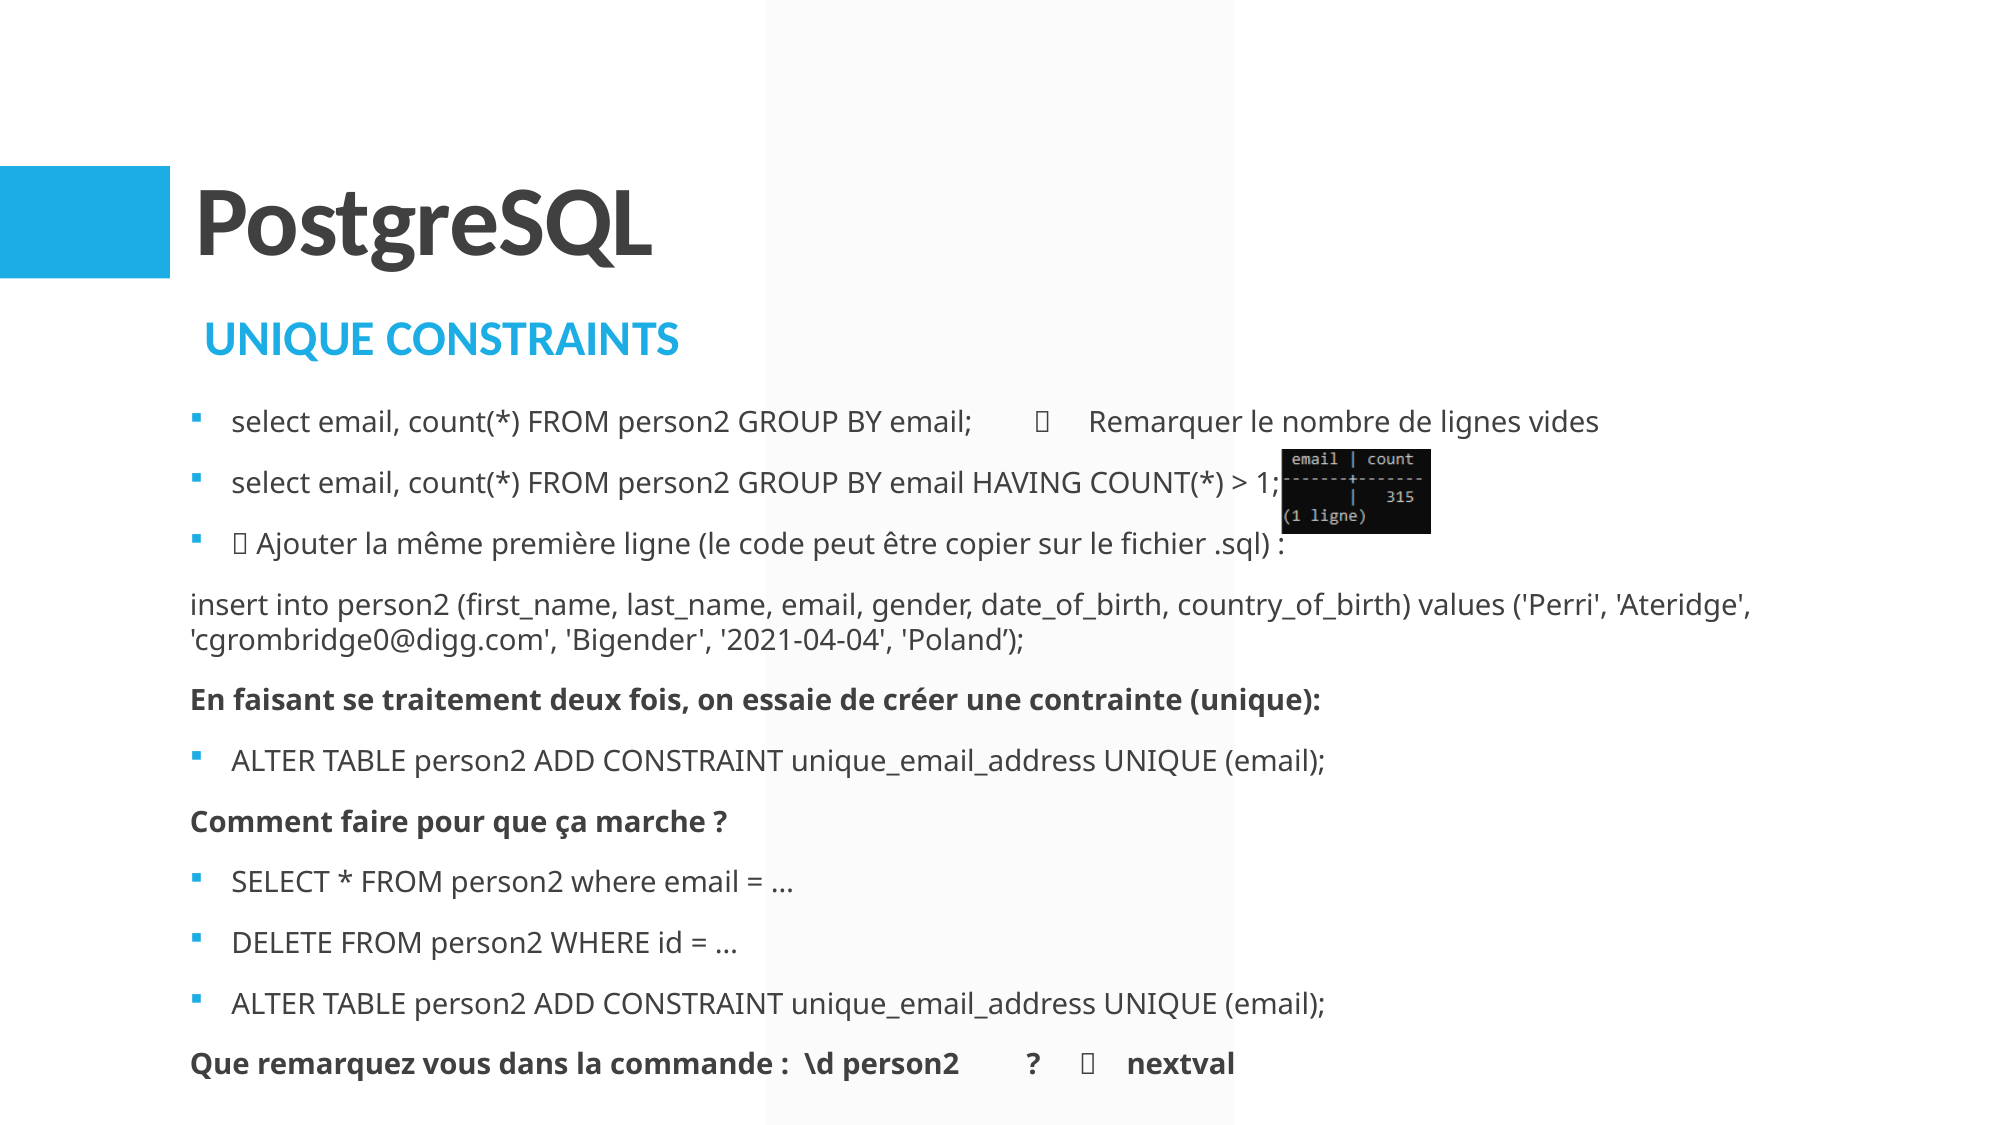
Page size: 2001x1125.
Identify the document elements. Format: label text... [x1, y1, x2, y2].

text_box Unique constraints [189, 275, 1199, 397]
picture [1281, 448, 1431, 534]
title PostgreSQL [180, 47, 1830, 285]
list select email, count(*) FROM person2 GROUP BY email;  Remarquer le nombre de lignes vides select email, count(*) FROM person2 GROUP BY email HAVING COUNT(*) > 1;  Ajouter la même première ligne (le code peut être copier sur le fichier .sql) : insert into person2 (first_name, last_name, email, gender, date_of_birth, country_of_birth) values ('Perri', 'Ateridge', 'cgrombridge0@digg.com', 'Bigender', '2021-04-04', 'Poland’); En faisant se traitement deux fois, on essaie de créer une contrainte (unique): ALTER TABLE person2 ADD CONSTRAINT unique_email_address UNIQUE (email); Comment faire pour que ça marche ? SELECT * FROM person2 where email = … DELETE FROM person2 WHERE id = … ALTER TABLE person2 ADD CONSTRAINT unique_email_address UNIQUE (email); Que remarquez vous dans la commande : \d person2 ?  nextval [189, 396, 1902, 1092]
